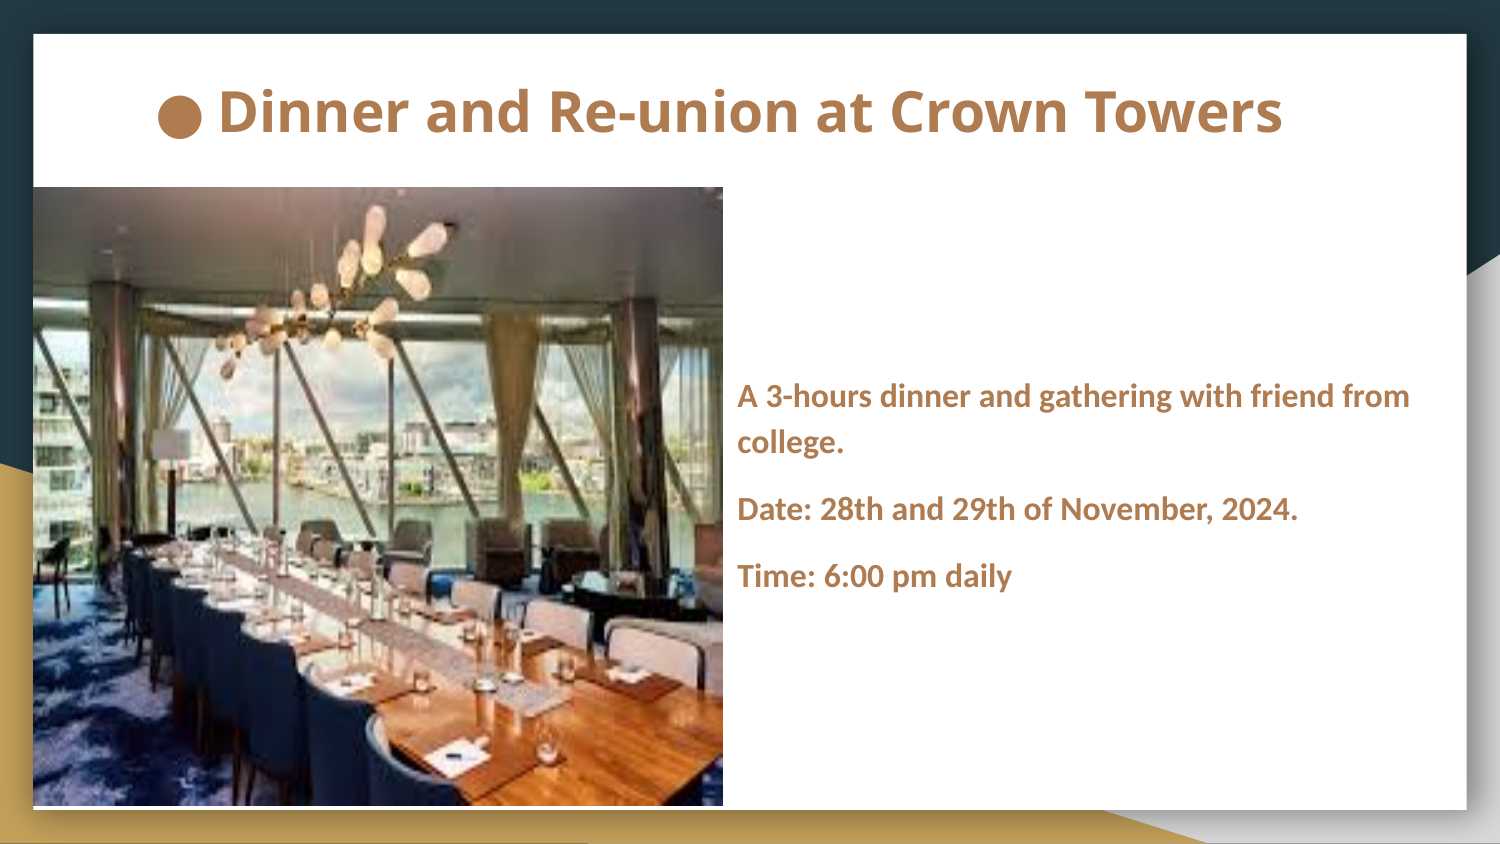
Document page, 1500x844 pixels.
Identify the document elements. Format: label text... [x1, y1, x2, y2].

picture [33, 187, 723, 806]
title Dinner and Re-union at Crown Towers [134, 61, 1366, 218]
list A 3-hours dinner and gathering with friend from college. Date: 28th and 29th of November, 2024. Time: 6:00 pm daily [728, 352, 1479, 611]
